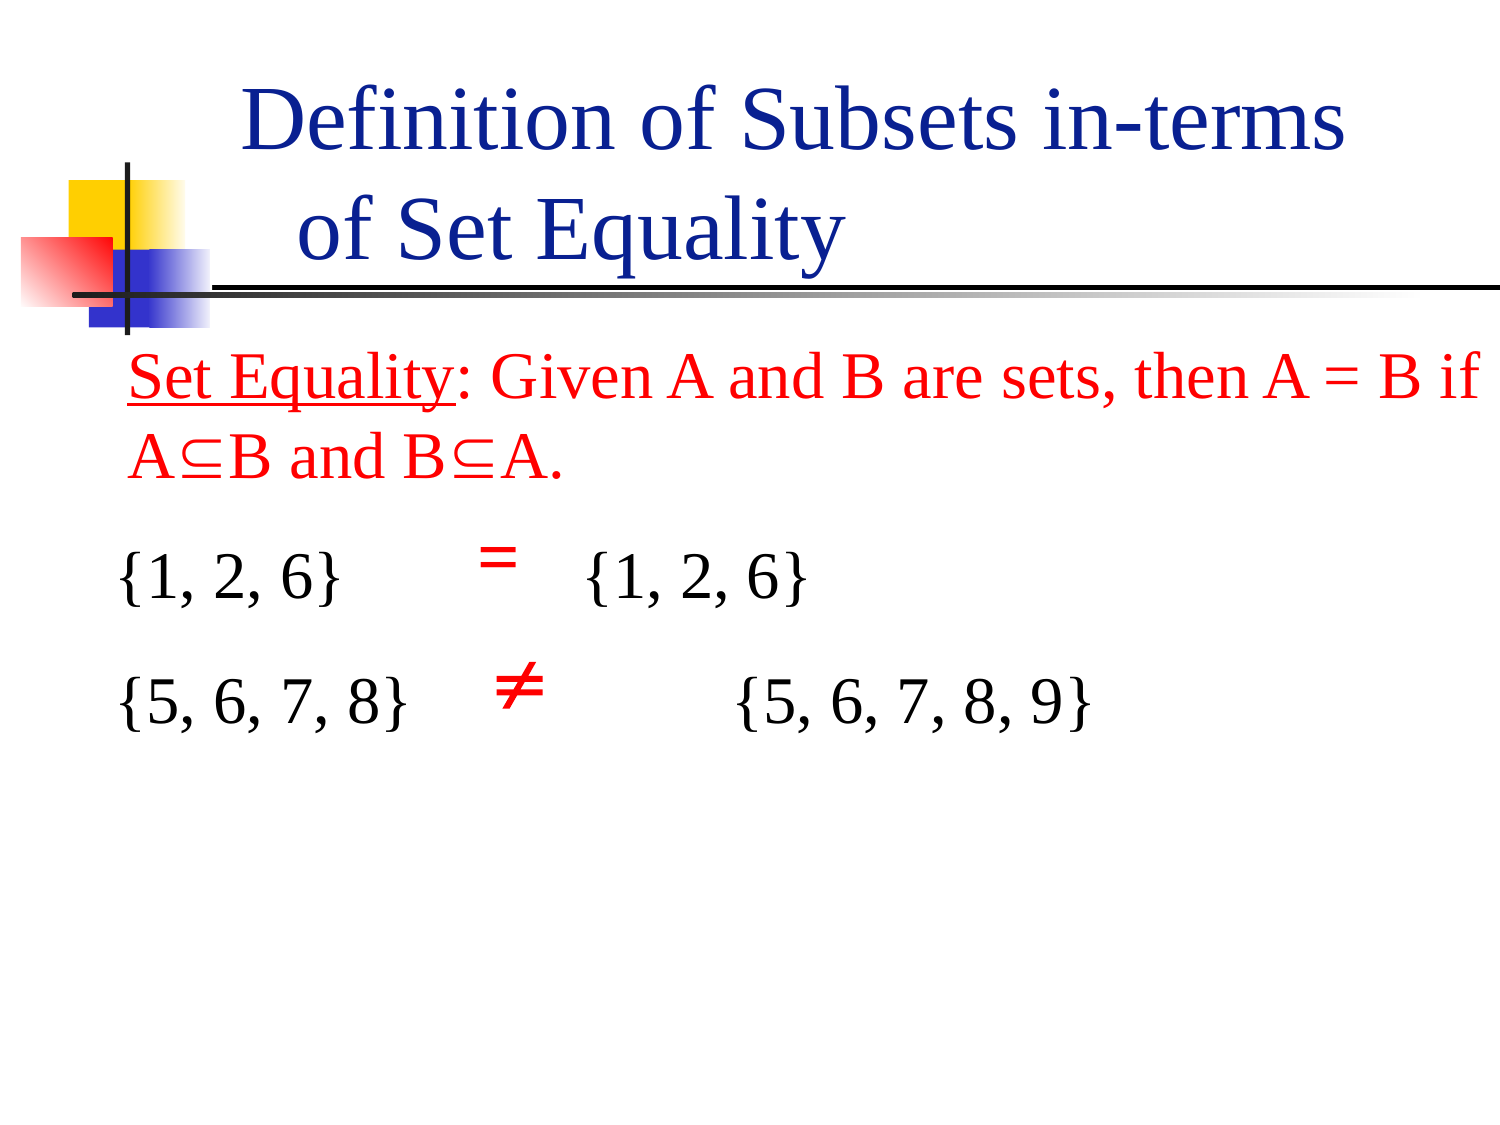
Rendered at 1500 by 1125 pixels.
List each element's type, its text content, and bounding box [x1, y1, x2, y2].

text_box Set Equality: Given A and B are sets, then A = B if AB and BA. [37, 324, 1500, 500]
text_box {1, 2, 6} {1, 2, 6} [24, 524, 1500, 620]
text_box = [462, 499, 558, 605]
text_box  [474, 624, 571, 730]
text_box {5, 6, 7, 8} {5, 6, 7, 8, 9} [24, 649, 1500, 745]
list Definition of Subsets in-terms of Set Equality [224, 49, 1463, 276]
